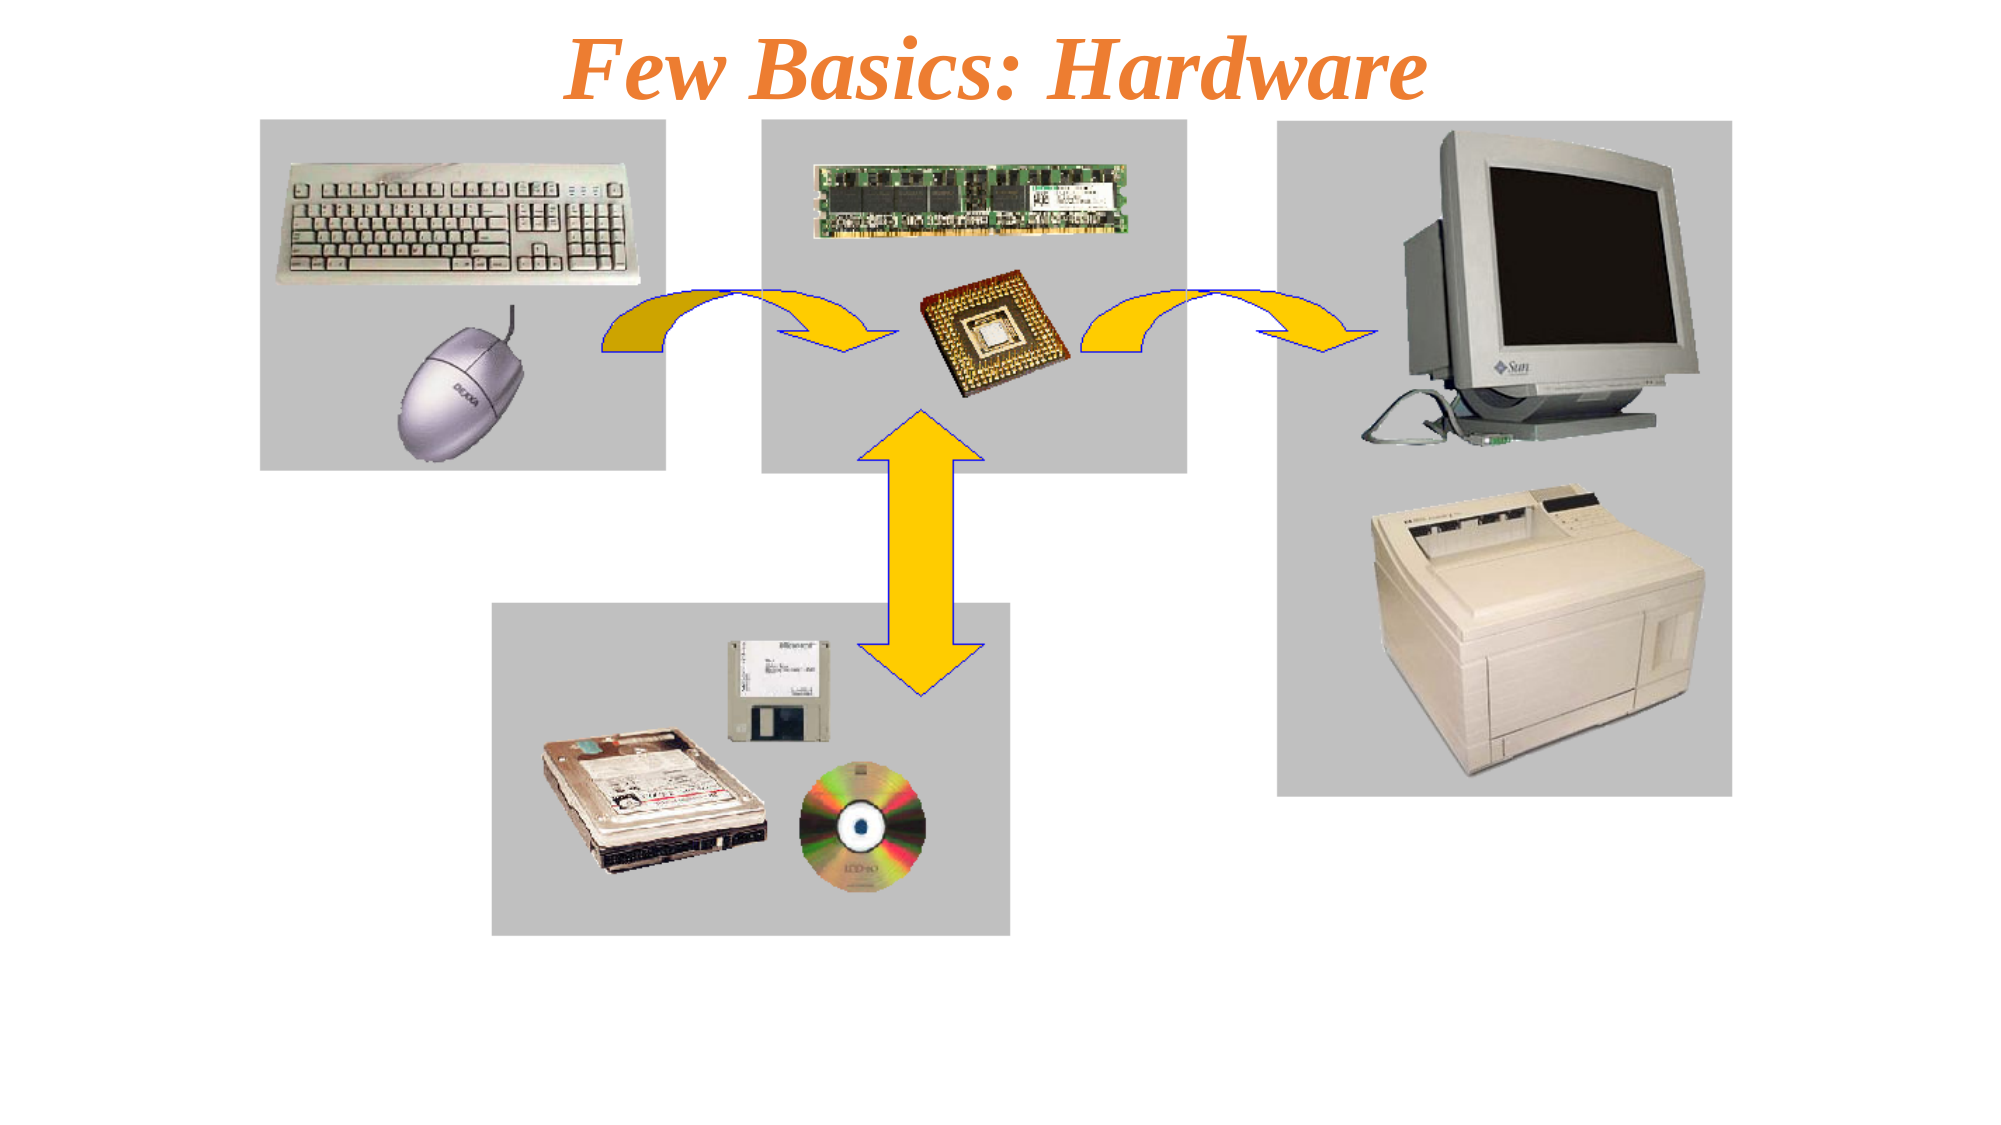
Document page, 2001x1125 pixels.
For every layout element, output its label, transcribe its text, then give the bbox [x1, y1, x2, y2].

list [249, 114, 1745, 974]
text_box Few Basics: Hardware [249, 0, 1745, 114]
